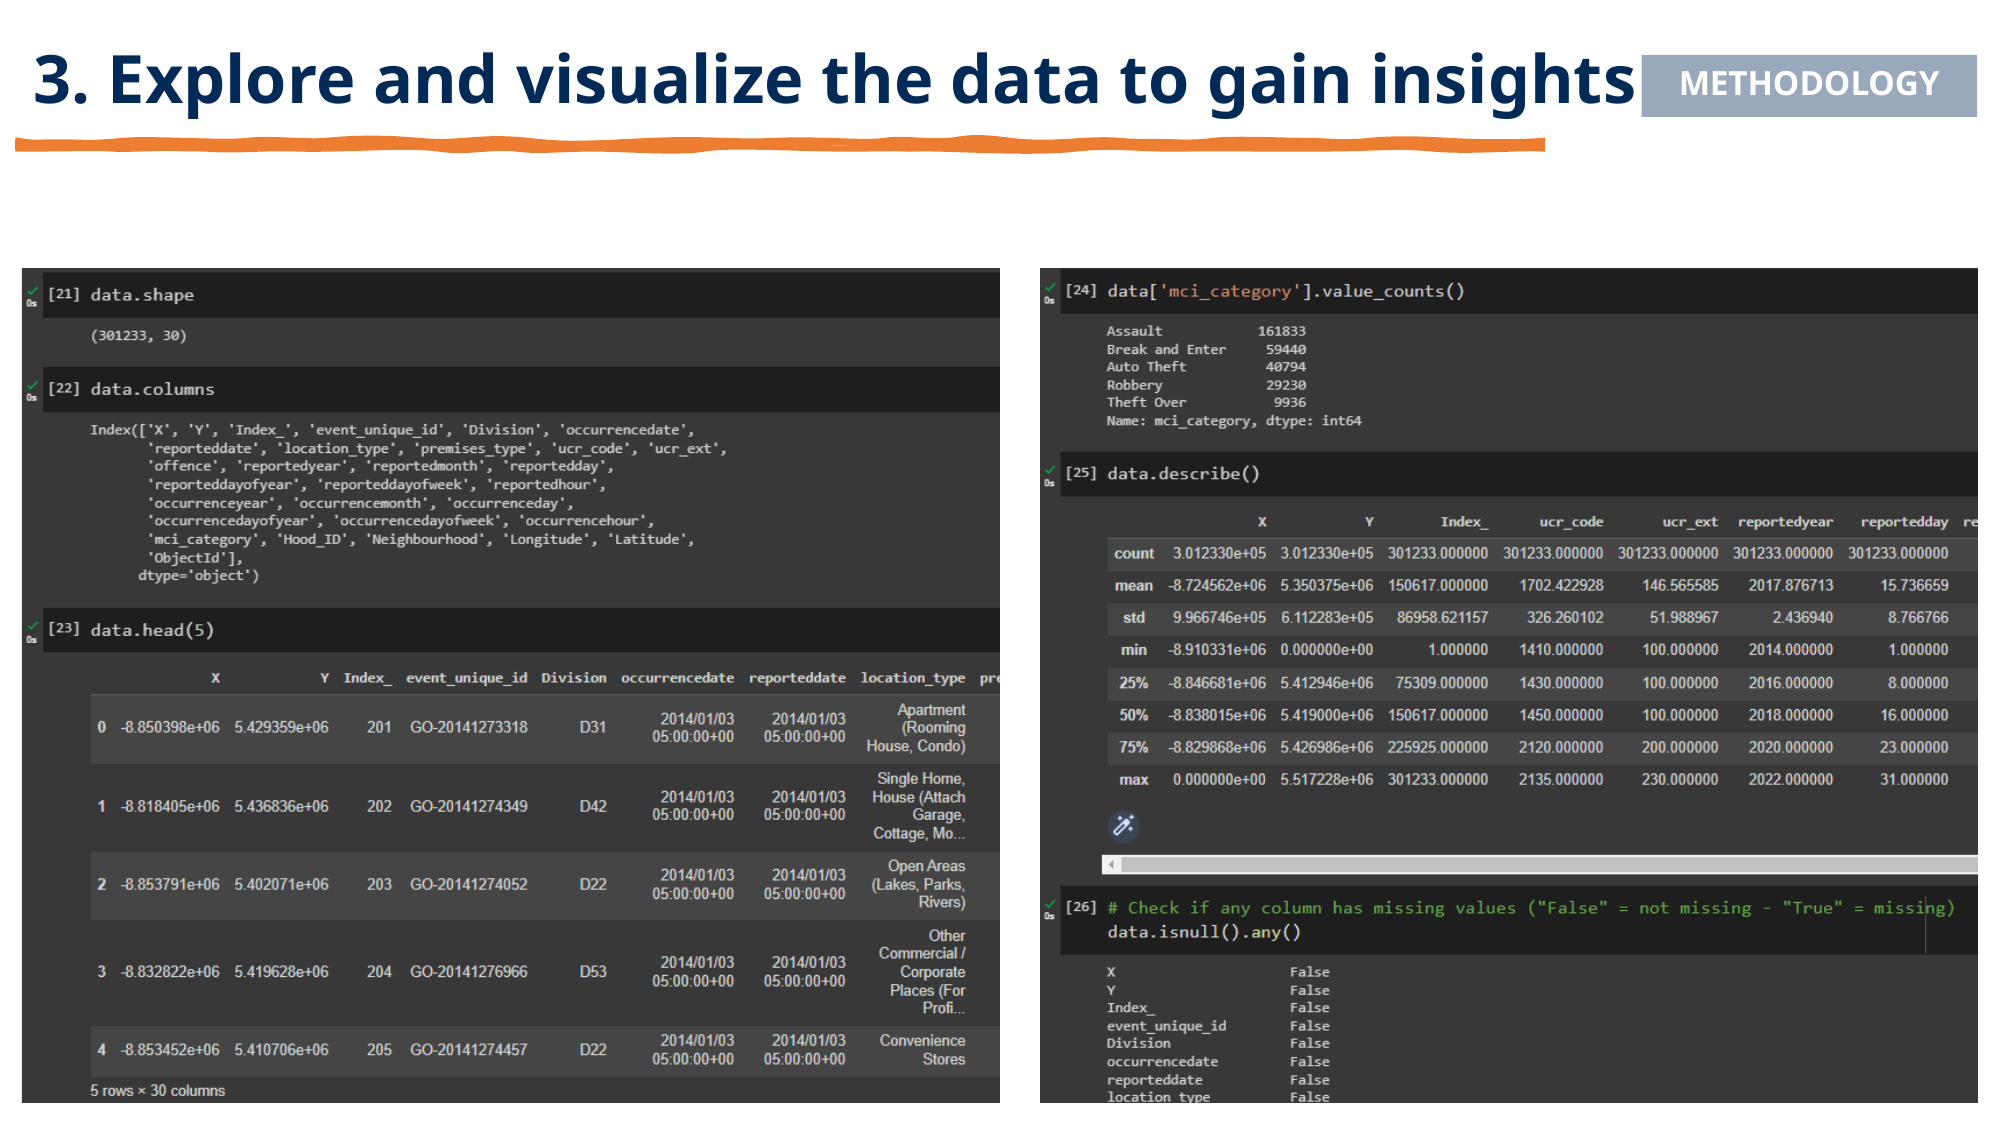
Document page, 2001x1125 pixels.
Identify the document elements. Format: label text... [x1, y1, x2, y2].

picture [21, 268, 1000, 1103]
picture [1039, 268, 1978, 1103]
text_box 3. Explore and visualize the data to gain insights [18, 15, 1978, 149]
